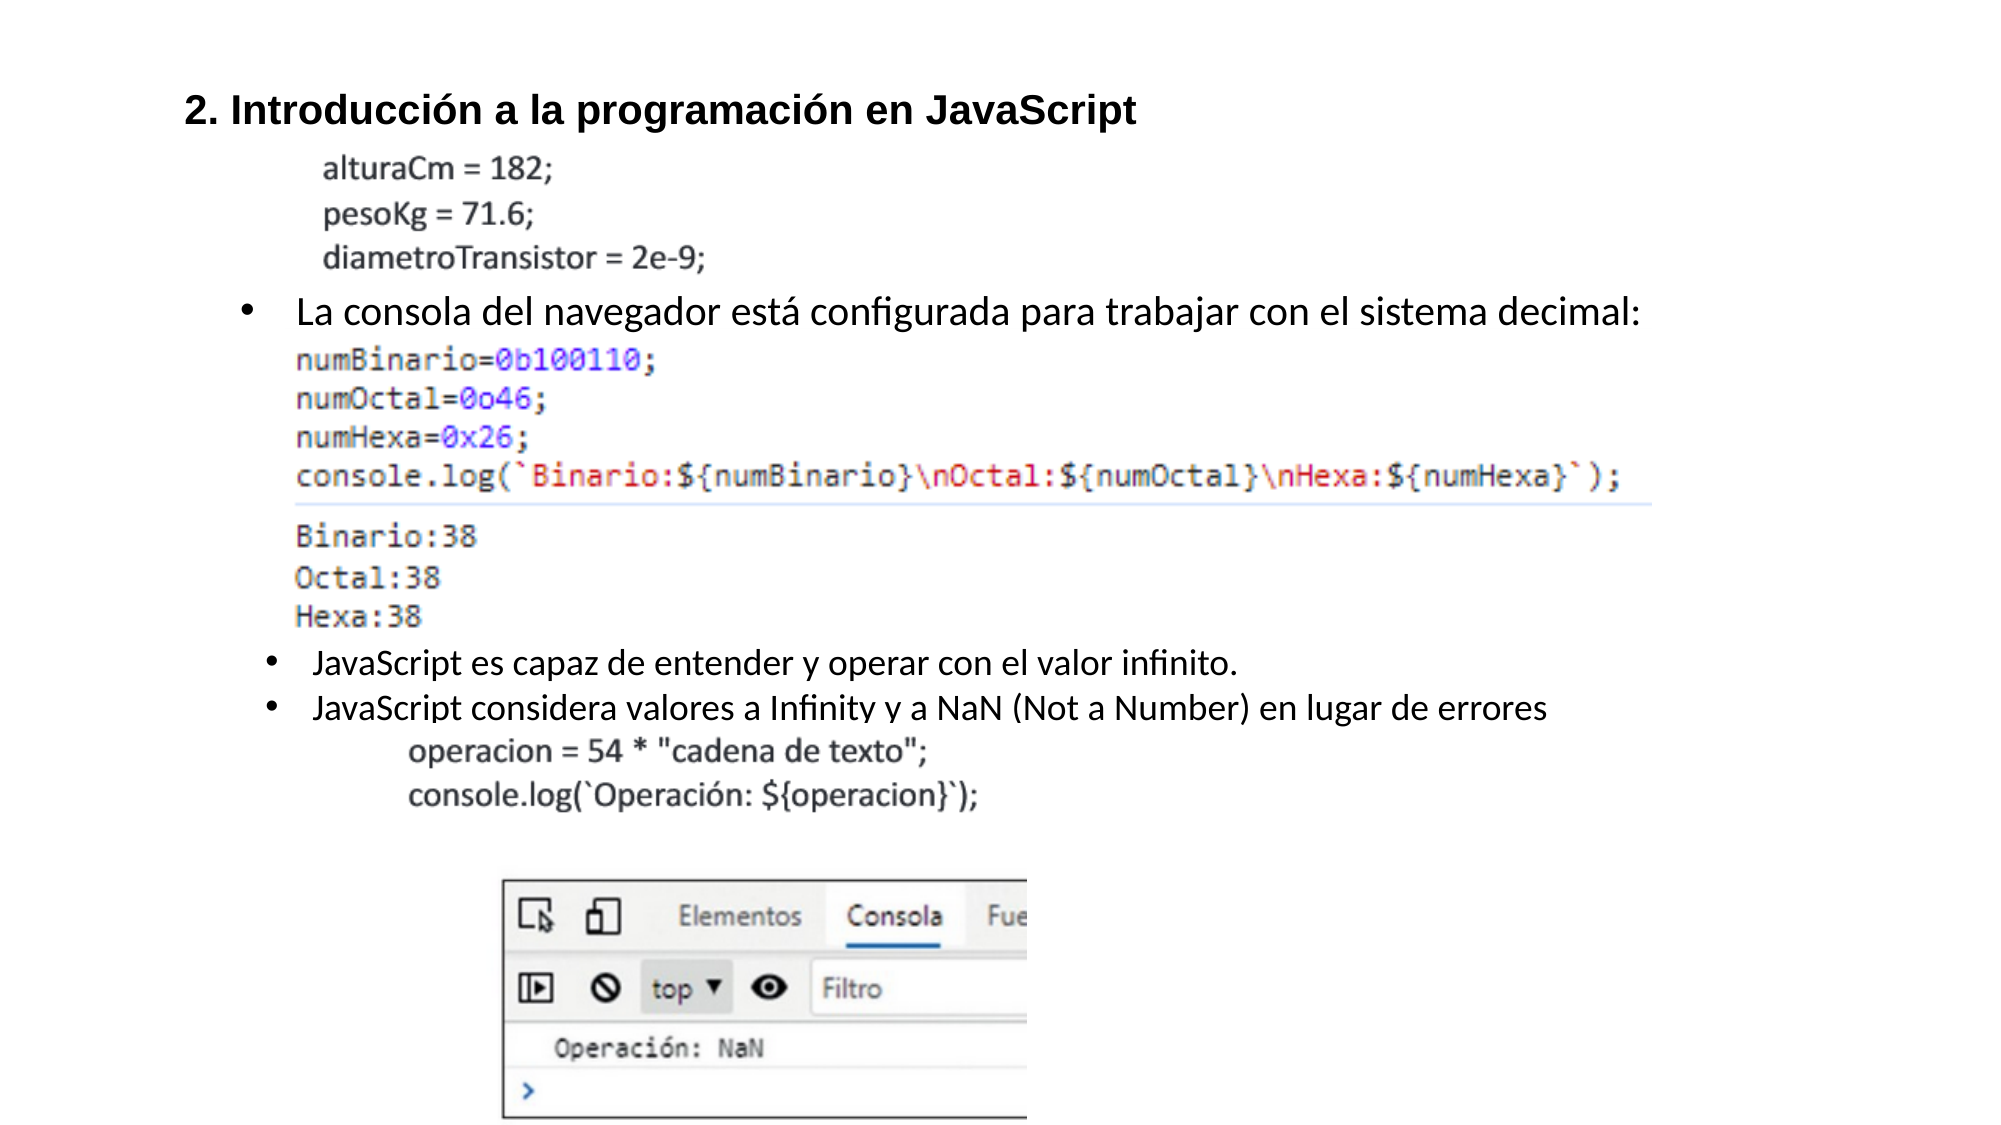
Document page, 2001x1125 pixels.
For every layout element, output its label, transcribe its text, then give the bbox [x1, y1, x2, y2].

picture [389, 723, 1027, 1125]
picture [258, 145, 729, 283]
text_box 2. Introducción a la programación en JavaScript [169, 75, 1247, 141]
text_box JavaScript es capaz de entender y operar con el valor infinito. JavaScript considera valores a Infinity y a NaN (Not a Number) en lugar de errores [250, 630, 1728, 736]
text_box La consola del navegador está configurada para trabajar con el sistema decimal: [225, 276, 1712, 342]
picture [285, 327, 1652, 639]
